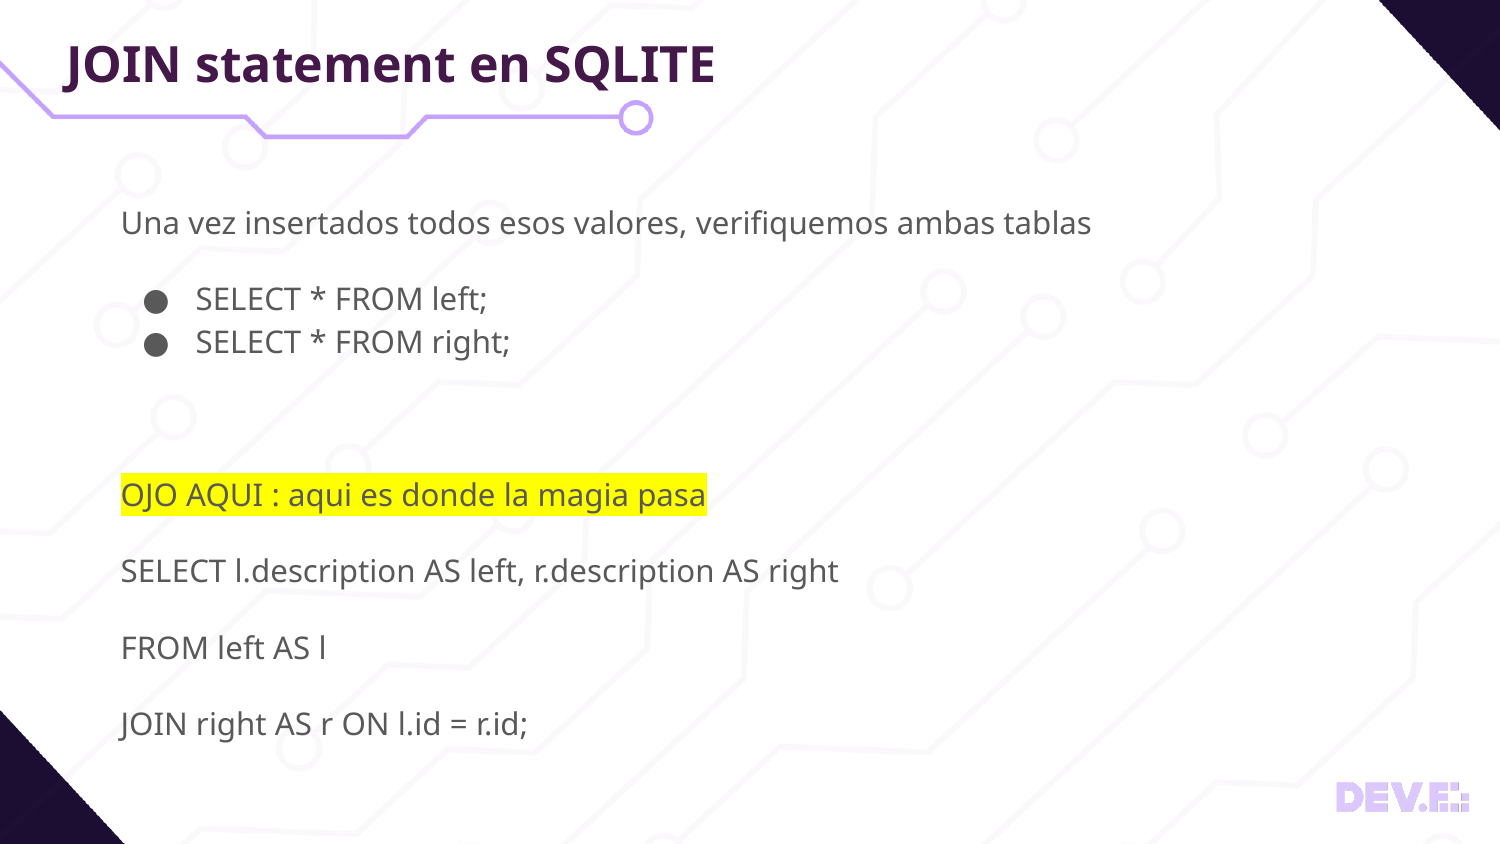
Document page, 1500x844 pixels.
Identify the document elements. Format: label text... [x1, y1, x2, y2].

title JOIN statement en SQLITE [51, 17, 1449, 112]
list Una vez insertados todos esos valores, verifiquemos ambas tablas SELECT * FROM left; SELECT * FROM right; OJO AQUI : aqui es donde la magia pasa SELECT l.description AS left, r.description AS right FROM left AS l JOIN right AS r ON l.id = r.id; [105, 182, 1449, 435]
picture [0, 0, 1500, 844]
